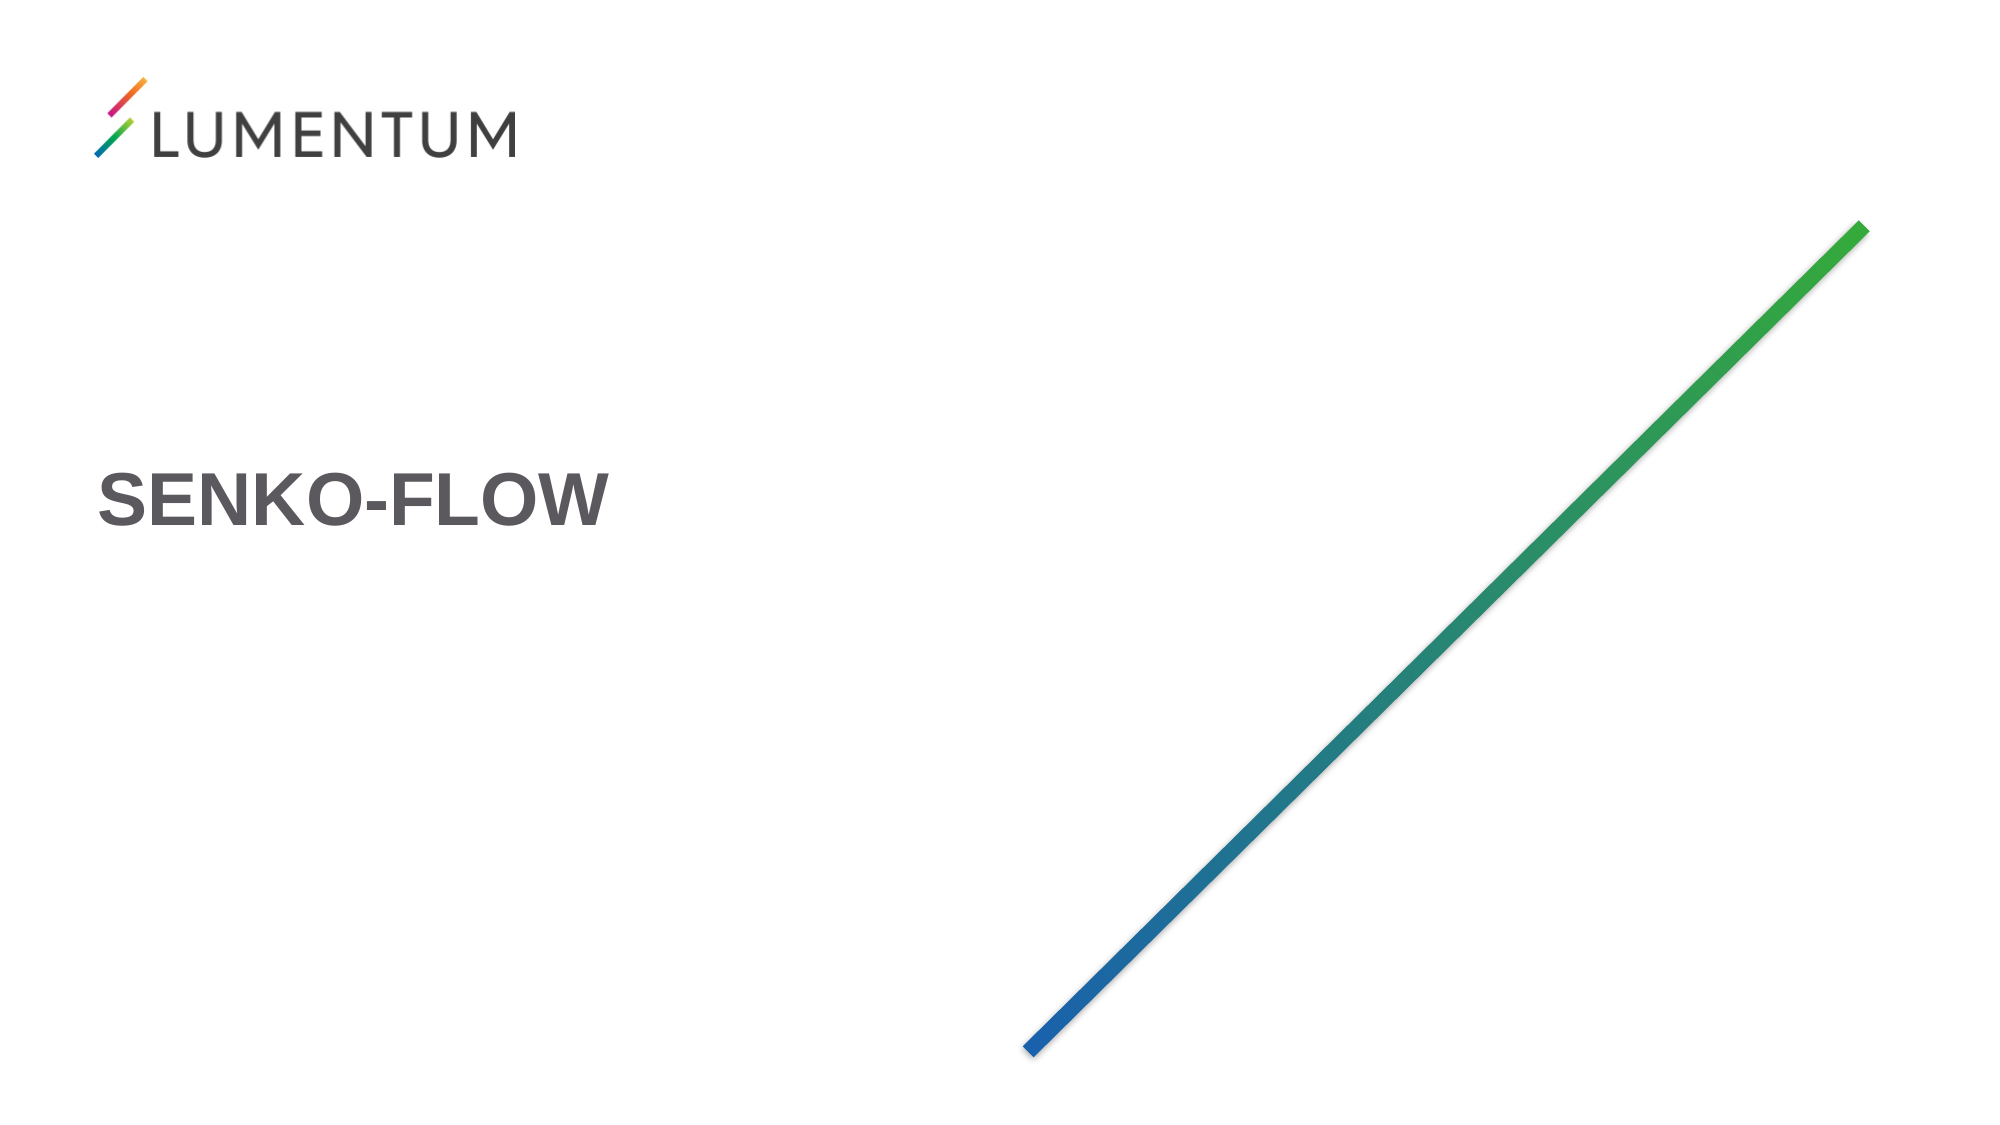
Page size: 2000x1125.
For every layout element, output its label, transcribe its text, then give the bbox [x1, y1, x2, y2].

picture [94, 75, 515, 161]
title SENKO-FLOW [97, 353, 1506, 549]
